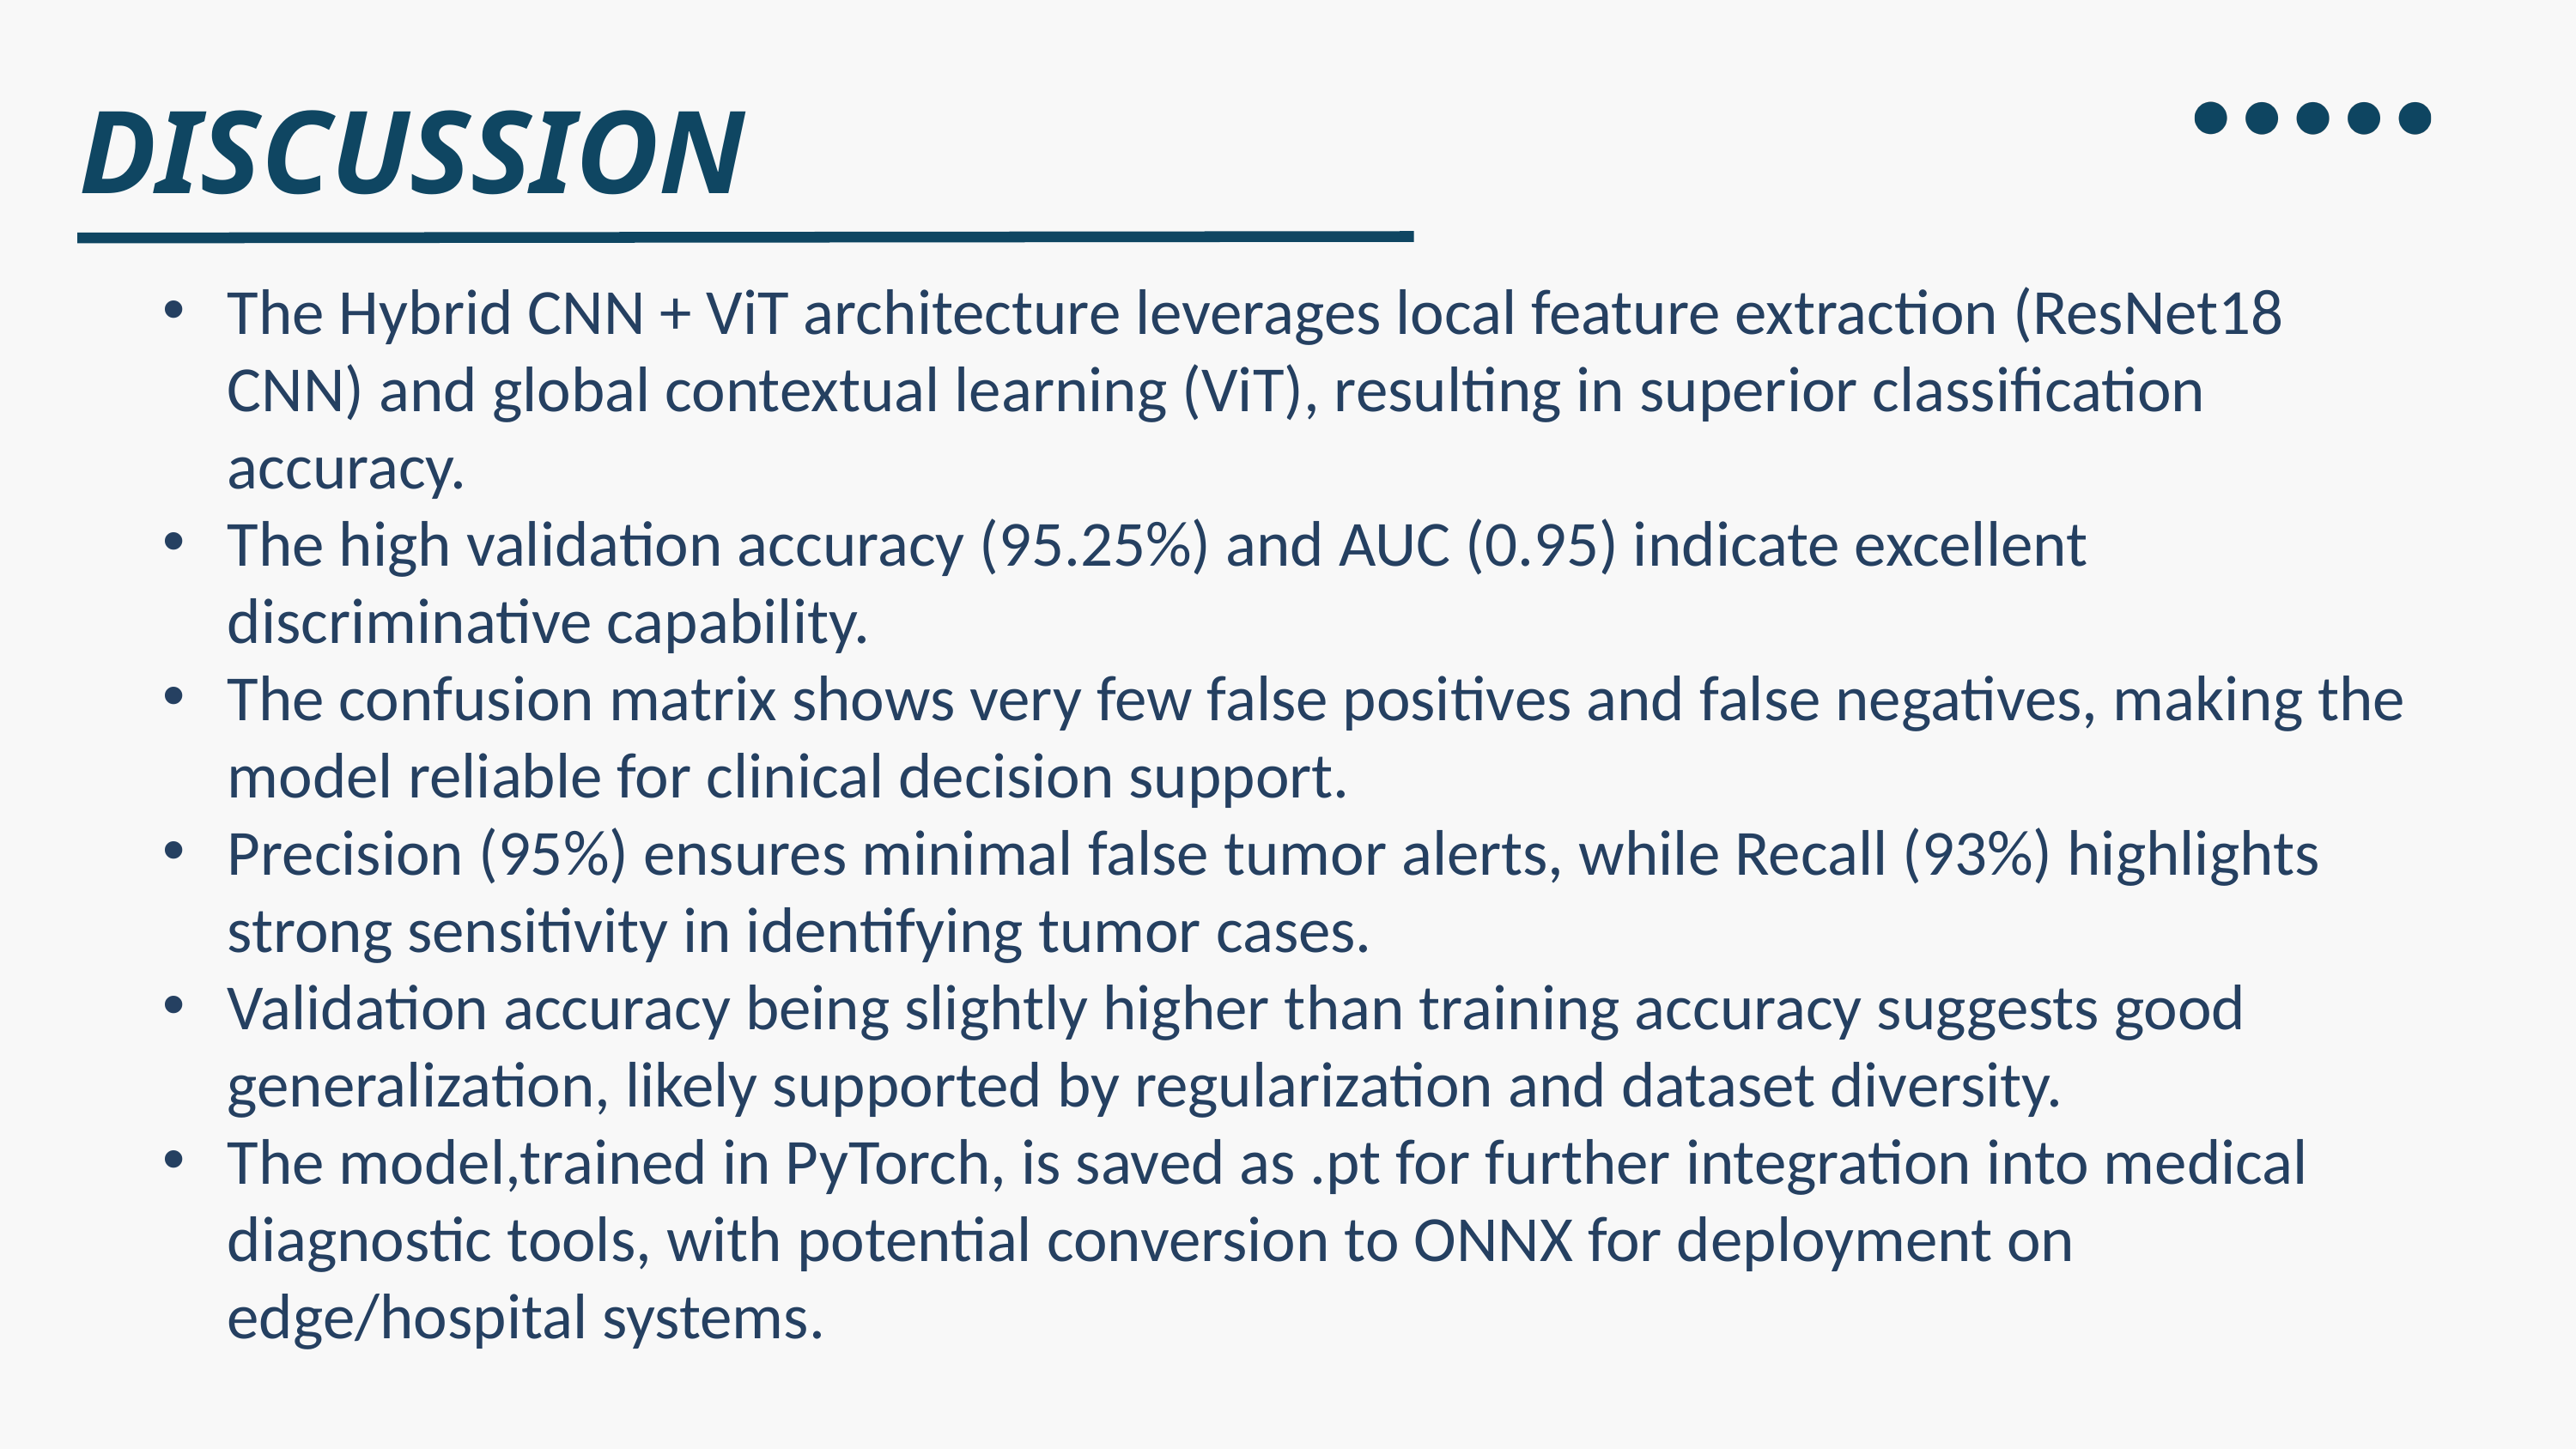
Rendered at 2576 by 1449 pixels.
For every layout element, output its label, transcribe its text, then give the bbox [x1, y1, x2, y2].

text_box The Hybrid CNN + ViT architecture leverages local feature extraction (ResNet18 CNN) and global contextual learning (ViT), resulting in superior classification accuracy. The high validation accuracy (95.25%) and AUC (0.95) indicate excellent discriminative capability. The confusion matrix shows very few false positives and false negatives, making the model reliable for clinical decision support. Precision (95%) ensures minimal false tumor alerts, while Recall (93%) highlights strong sensitivity in identifying tumor cases. Validation accuracy being slightly higher than training accuracy suggests good generalization, likely supported by regularization and dataset diversity. The model,trained in PyTorch, is saved as .pt for further integration into medical diagnostic tools, with potential conversion to ONNX for deployment on edge/hospital systems. [149, 264, 2432, 1358]
text_box [2194, 100, 2432, 136]
text_box DISCUSSION [79, 56, 2195, 216]
